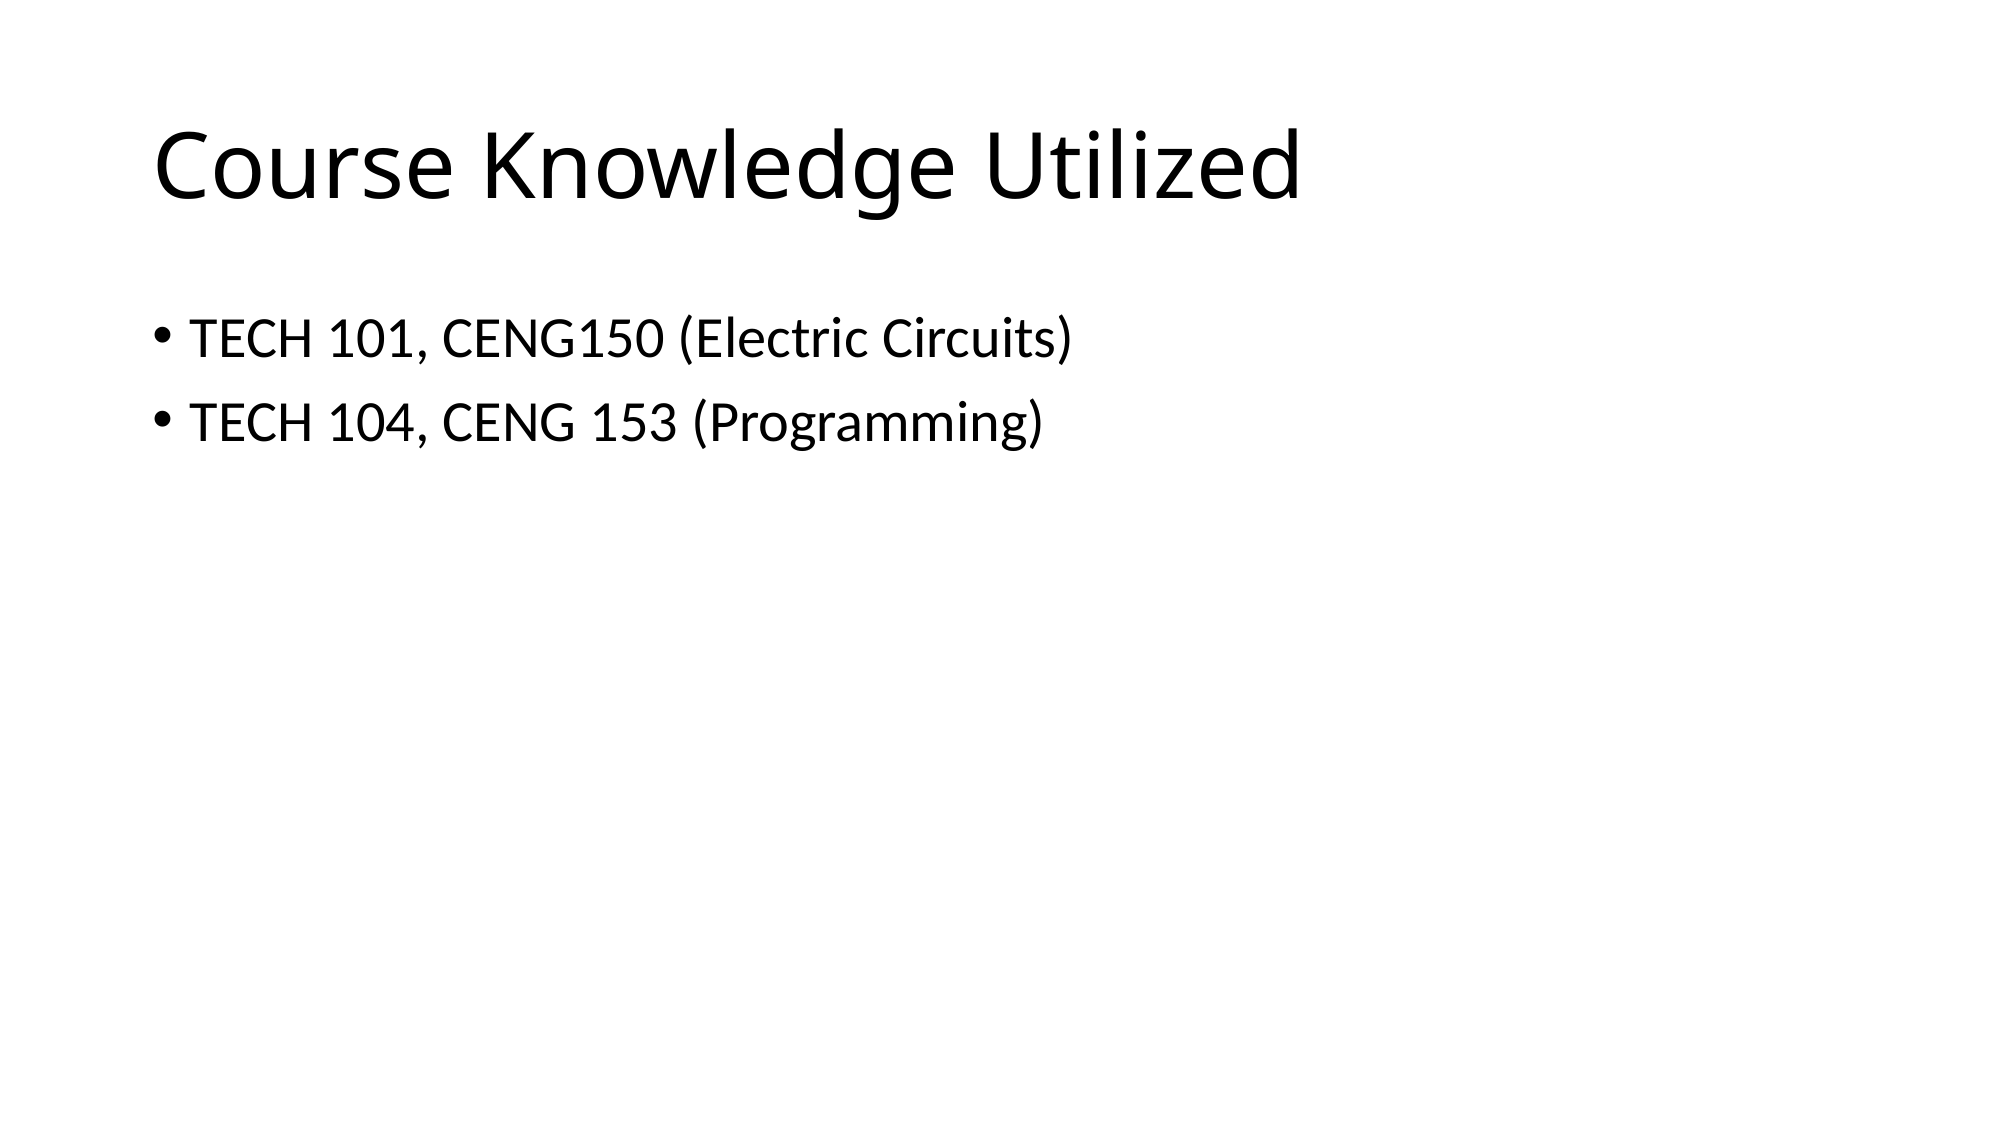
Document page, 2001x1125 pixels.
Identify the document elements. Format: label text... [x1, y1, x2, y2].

title Course Knowledge Utilized [137, 59, 1863, 278]
list TECH 101, CENG150 (Electric Circuits) TECH 104, CENG 153 (Programming) [137, 299, 1863, 1014]
